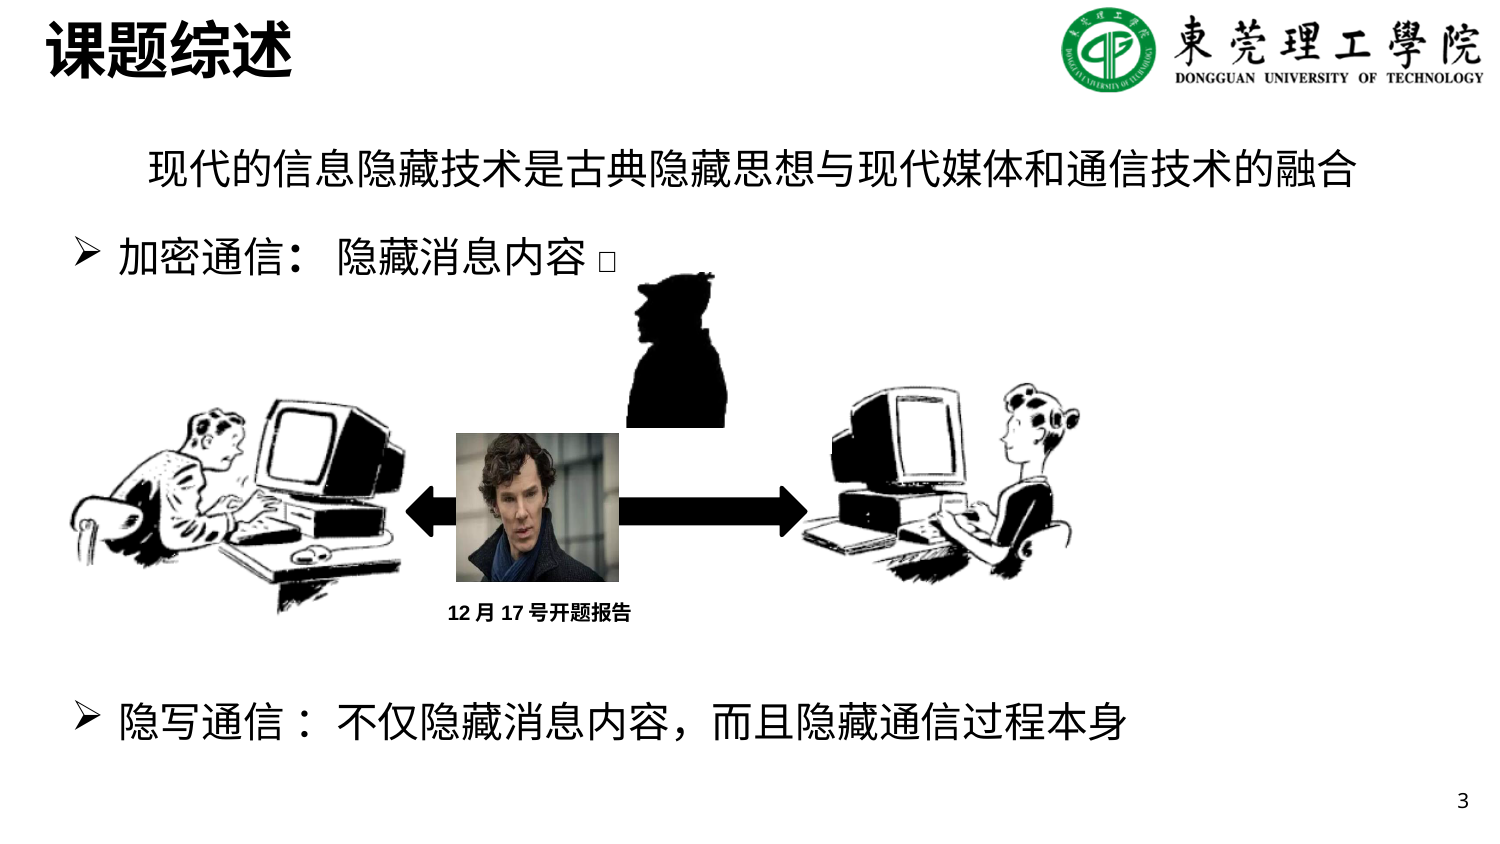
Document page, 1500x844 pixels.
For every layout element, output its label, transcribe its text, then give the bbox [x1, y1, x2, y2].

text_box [432, 272, 832, 634]
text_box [835, 279, 1133, 625]
slide_number 3 [1394, 769, 1484, 834]
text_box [40, 279, 427, 625]
text_box 课题综述 [0, 0, 1500, 98]
text_box 现代的信息隐藏技术是古典隐藏思想与现代媒体和通信技术的融合 [67, 135, 1439, 200]
text_box 加密通信： 隐藏消息内容  隐写通信 ：不仅隐藏消息内容，而且隐藏通信过程本身 [56, 223, 1313, 754]
picture [1061, 6, 1484, 93]
